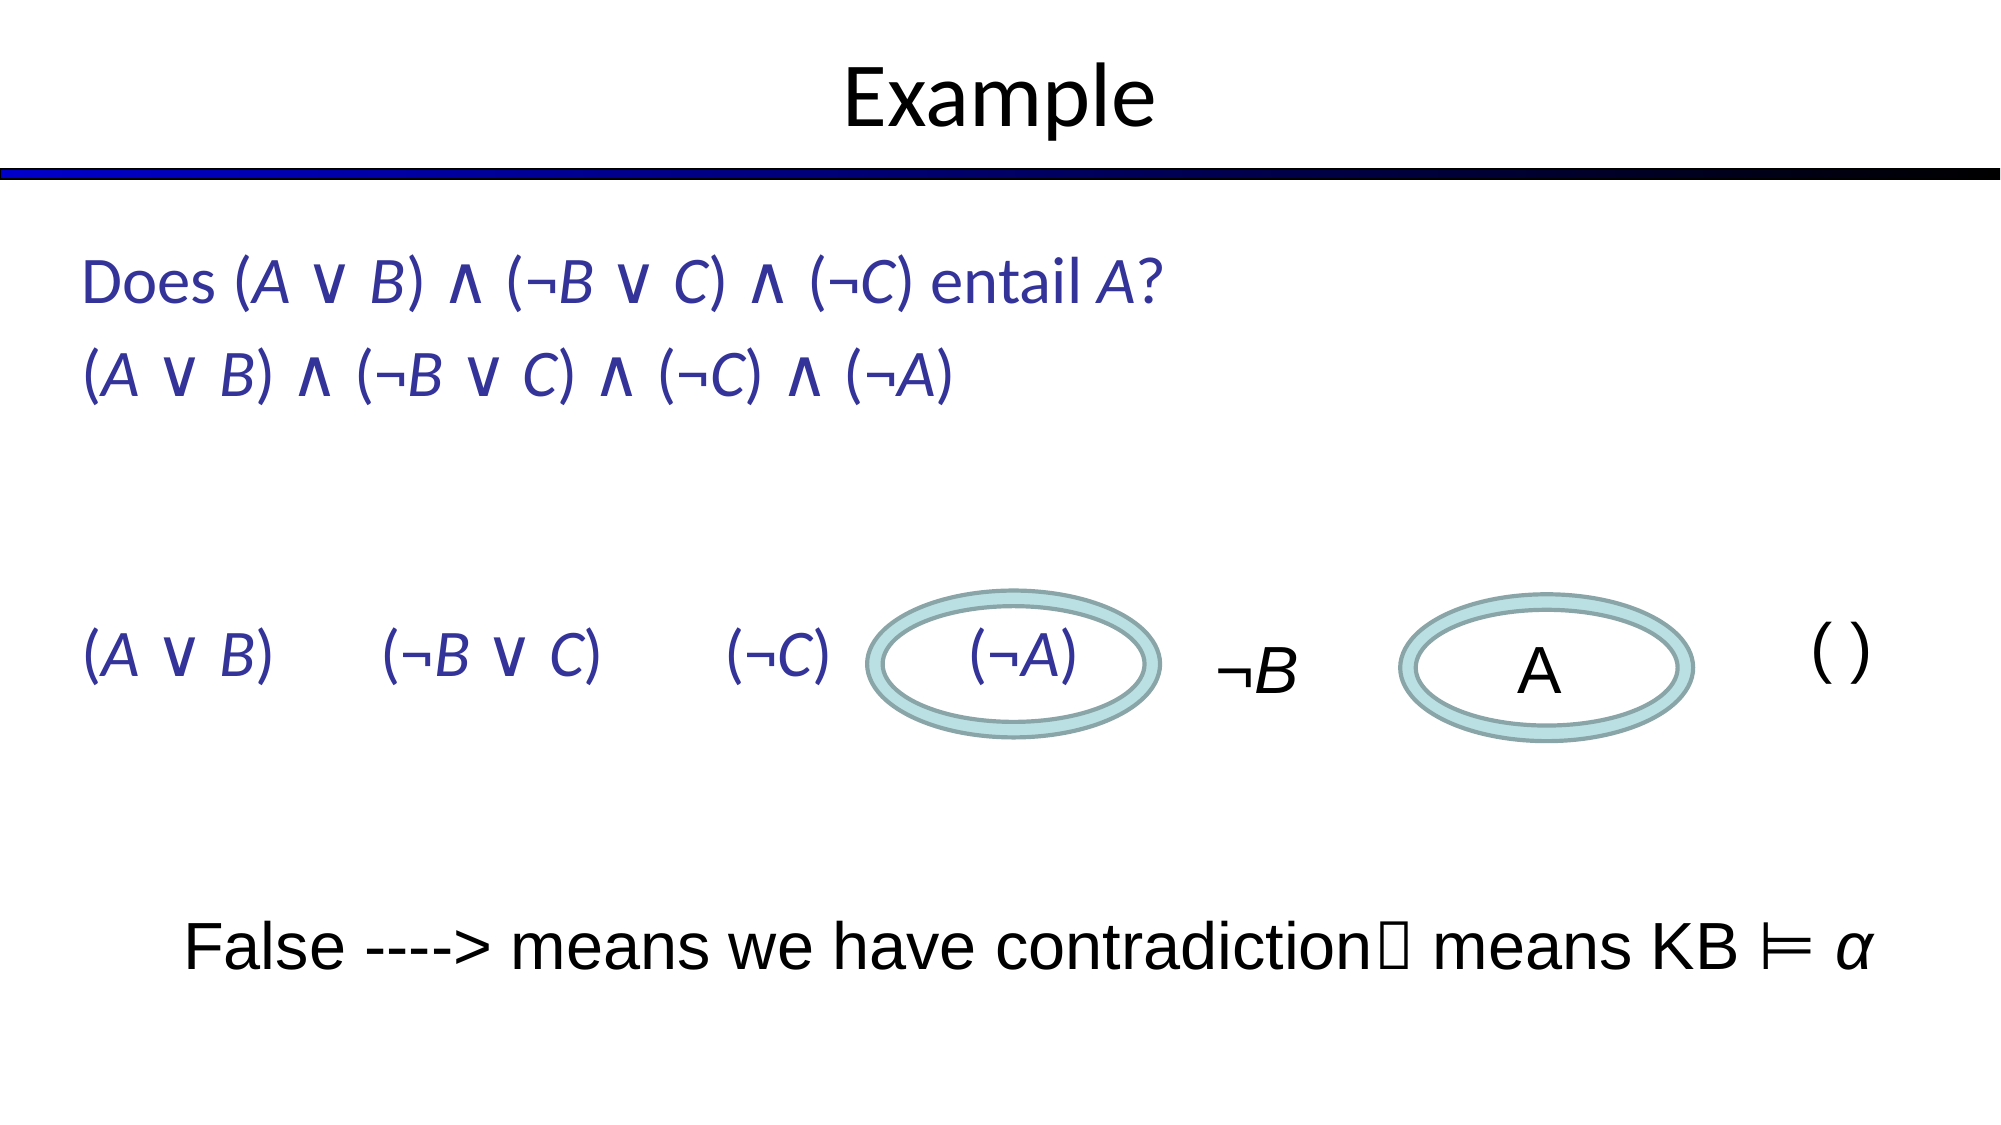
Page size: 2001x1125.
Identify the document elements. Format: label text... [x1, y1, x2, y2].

text_box False ----> means we have contradiction means KB ⊨ α [168, 895, 1926, 991]
text_box A [1502, 619, 1577, 715]
text_box ¬B [1200, 619, 1333, 715]
text_box [865, 588, 1163, 740]
text_box ( ) [1795, 596, 1889, 692]
text_box [1398, 592, 1696, 744]
list Does (A ∨ B) ∧ (¬B ∨ C) ∧ (¬C) entail A? (A ∨ B) ∧ (¬B ∨ C) ∧ (¬C) ∧ (¬A) (A ∨ B) (¬B ∨ C) (¬C) (¬A) [66, 228, 1934, 738]
title Example [0, 0, 2000, 184]
